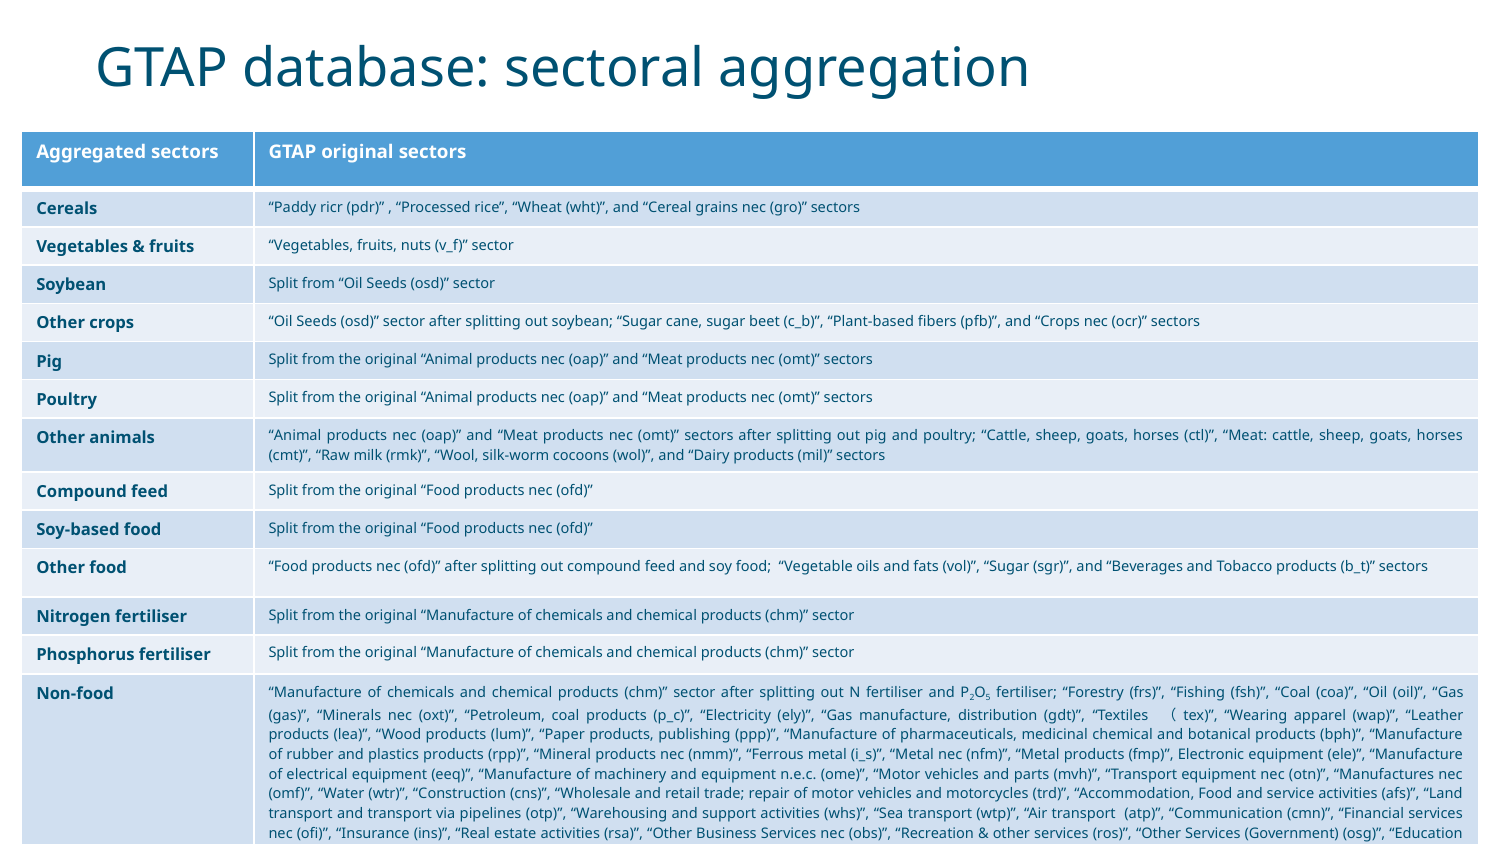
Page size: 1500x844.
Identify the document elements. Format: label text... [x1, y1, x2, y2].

table_cell “Oil Seeds (osd)” sector after splitting out soybean; “Sugar cane, sugar beet (c_b)”, “Plant-based fibers (pfb)”, and “Crops nec (ocr)” sectors [255, 304, 1478, 341]
table_cell “Manufacture of chemicals and chemical products (chm)” sector after splitting out N fertiliser and P2O5 fertiliser; “Forestry (frs)”, “Fishing (fsh)”, “Coal (coa)”, “Oil (oil)”, “Gas (gas)”, “Minerals nec (oxt)”, “Petroleum, coal products (p_c)”, “Electricity (ely)”, “Gas manufacture, distribution (gdt)”, “Textiles （tex)”, “Wearing apparel (wap)”, “Leather products (lea)”, “Wood products (lum)”, “Paper products, publishing (ppp)”, “Manufacture of pharmaceuticals, medicinal chemical and botanical products (bph)”, “Manufacture of rubber and plastics products (rpp)”, “Mineral products nec (nmm)”, “Ferrous metal (i_s)”, “Metal nec (nfm)”, “Metal products (fmp)”, Electronic equipment (ele)”, “Manufacture of electrical equipment (eeq)”, “Manufacture of machinery and equipment n.e.c. (ome)”, “Motor vehicles and parts (mvh)”, “Transport equipment nec (otn)”, “Manufactures nec (omf)”, “Water (wtr)”, “Construction (cns)”, “Wholesale and retail trade; repair of motor vehicles and motorcycles (trd)”, “Accommodation, Food and service activities (afs)”, “Land transport and transport via pipelines (otp)”, “Warehousing and support activities (whs)”, “Sea transport (wtp)”, “Air transport (atp)”, “Communication (cmn)”, “Financial services nec (ofi)”, “Insurance (ins)”, “Real estate activities (rsa)”, “Other Business Services nec (obs)”, “Recreation & other services (ros)”, “Other Services (Government) (osg)”, “Education (edu)”, “Human health and social work (hht)”, “Dwellings: ownership of dwellings (imputed rents of houses occupied by owners) (dwe)” sectors [255, 675, 1478, 844]
table_cell Split from the original “Manufacture of chemicals and chemical products (chm)” sector [255, 636, 1478, 673]
table_cell Cereals [22, 192, 253, 226]
table_cell Split from the original “Animal products nec (oap)” and “Meat products nec (omt)” sectors [255, 380, 1478, 417]
table_cell “Paddy ricr (pdr)” , “Processed rice”, “Wheat (wht)”, and “Cereal grains nec (gro)” sectors [255, 192, 1478, 226]
title GTAP database: sectoral aggregation [92, 27, 1459, 123]
table_cell “Food products nec (ofd)” after splitting out compound feed and soy food; “Vegetable oils and fats (vol)”, “Sugar (sgr)”, and “Beverages and Tobacco products (b_t)” sectors [255, 549, 1478, 596]
picture [0, 0, 1500, 844]
table_header Aggregated sectors [22, 132, 253, 186]
table_cell Nitrogen fertiliser [22, 598, 253, 634]
table_cell Split from the original “Animal products nec (oap)” and “Meat products nec (omt)” sectors [255, 342, 1478, 379]
table_cell Split from the original “Food products nec (ofd)” [255, 511, 1478, 548]
table_cell Vegetables & fruits [22, 228, 253, 264]
table_header GTAP original sectors [255, 132, 1478, 186]
table_cell Other animals [22, 419, 253, 471]
table_cell Phosphorus fertiliser [22, 636, 253, 673]
table_cell Non-food [22, 675, 253, 844]
table_cell Split from “Oil Seeds (osd)” sector [255, 266, 1478, 303]
table_cell “Animal products nec (oap)” and “Meat products nec (omt)” sectors after splitting out pig and poultry; “Cattle, sheep, goats, horses (ctl)”, “Meat: cattle, sheep, goats, horses (cmt)”, “Raw milk (rmk)”, “Wool, silk-worm cocoons (wol)”, and “Dairy products (mil)” sectors [255, 419, 1478, 471]
table_cell Pig [22, 342, 253, 379]
table_cell Soybean [22, 266, 253, 303]
table_cell Other food [22, 549, 253, 596]
table_cell Poultry [22, 380, 253, 417]
table_cell Split from the original “Food products nec (ofd)” [255, 473, 1478, 509]
table_cell Other crops [22, 304, 253, 341]
table_cell Soy-based food [22, 511, 253, 548]
table_cell Split from the original “Manufacture of chemicals and chemical products (chm)” sector [255, 598, 1478, 634]
table_cell Compound feed [22, 473, 253, 509]
table_cell “Vegetables, fruits, nuts (v_f)” sector [255, 228, 1478, 264]
